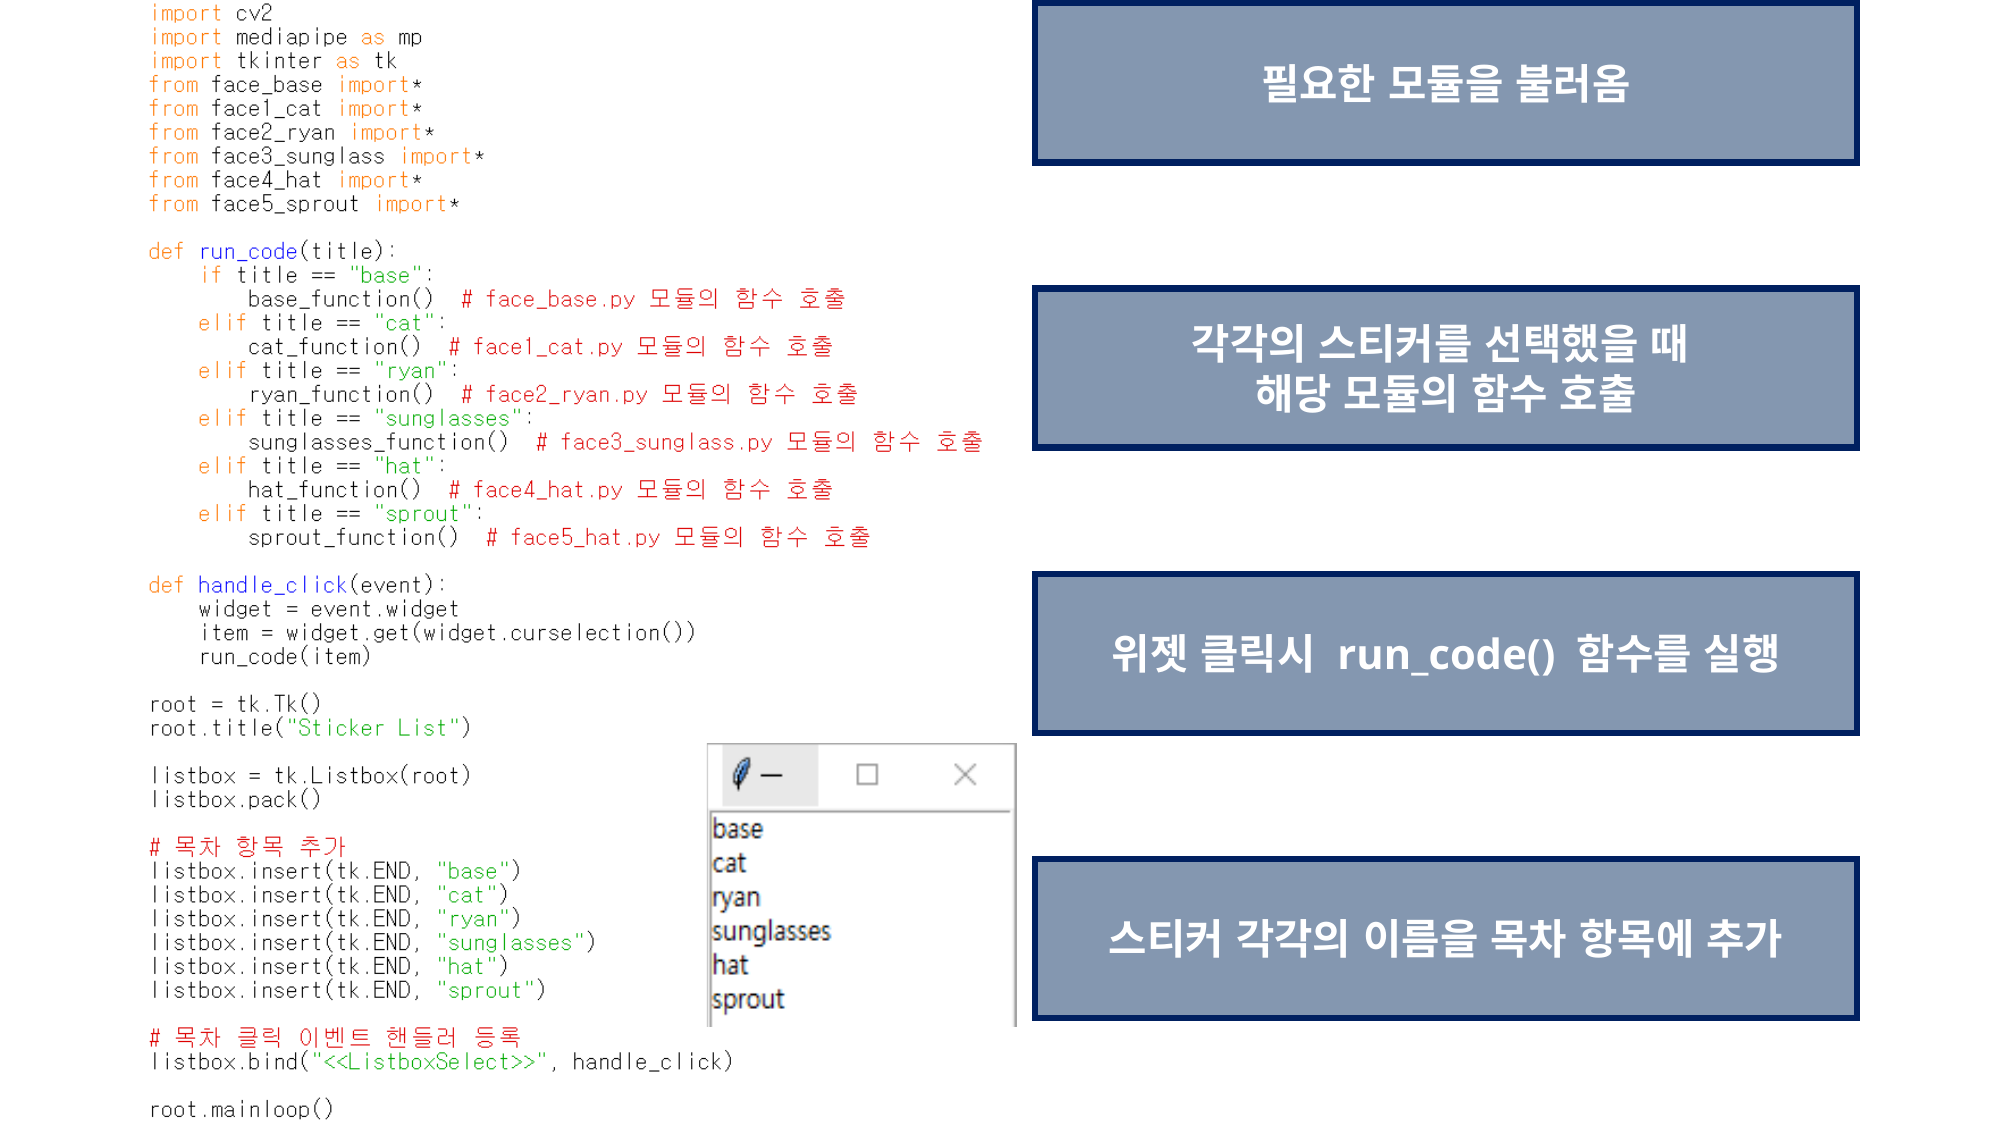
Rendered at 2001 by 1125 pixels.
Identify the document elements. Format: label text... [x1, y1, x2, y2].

text_box 스티커 각각의 이름을 목차 항목에 추가 [1034, 858, 1858, 1019]
picture [142, 0, 1017, 1125]
text_box 위젯 클릭시 run_code() 함수를 실행 [1034, 573, 1858, 734]
text_box 필요한 모듈을 불러옴 [1034, 2, 1858, 163]
text_box 각각의 스티커를 선택했을 때 해당 모듈의 함수 호출 [1034, 287, 1858, 449]
